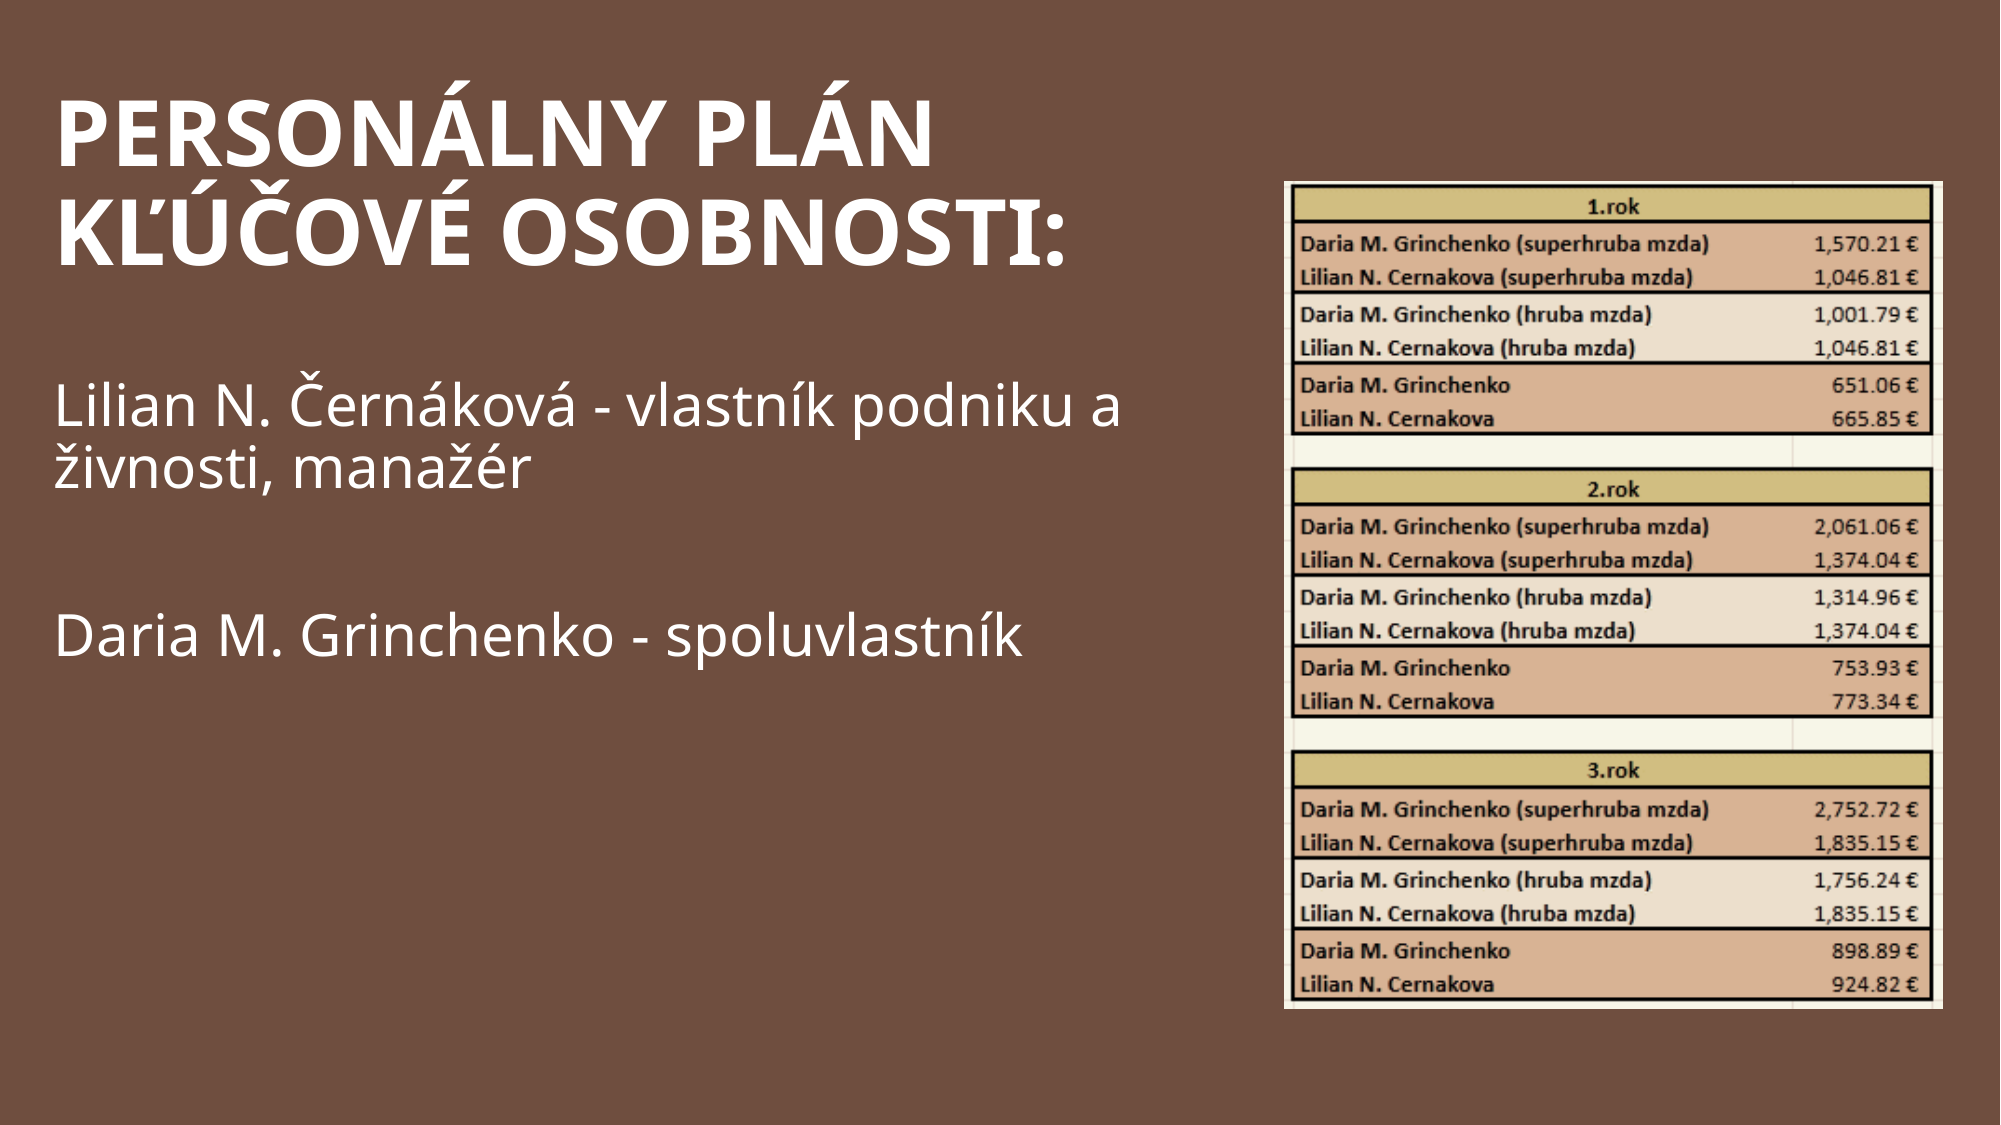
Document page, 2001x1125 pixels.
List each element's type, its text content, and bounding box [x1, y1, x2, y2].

title PERSONÁLNY PLÁN KĽÚČOVÉ OSOBNOSTI: [39, 77, 1764, 296]
picture [1284, 181, 1943, 1009]
list Lilian N. Černáková - vlastník podniku a živnosti, manažér Daria M. Grinchenko - spoluvlastník [39, 368, 1260, 1125]
